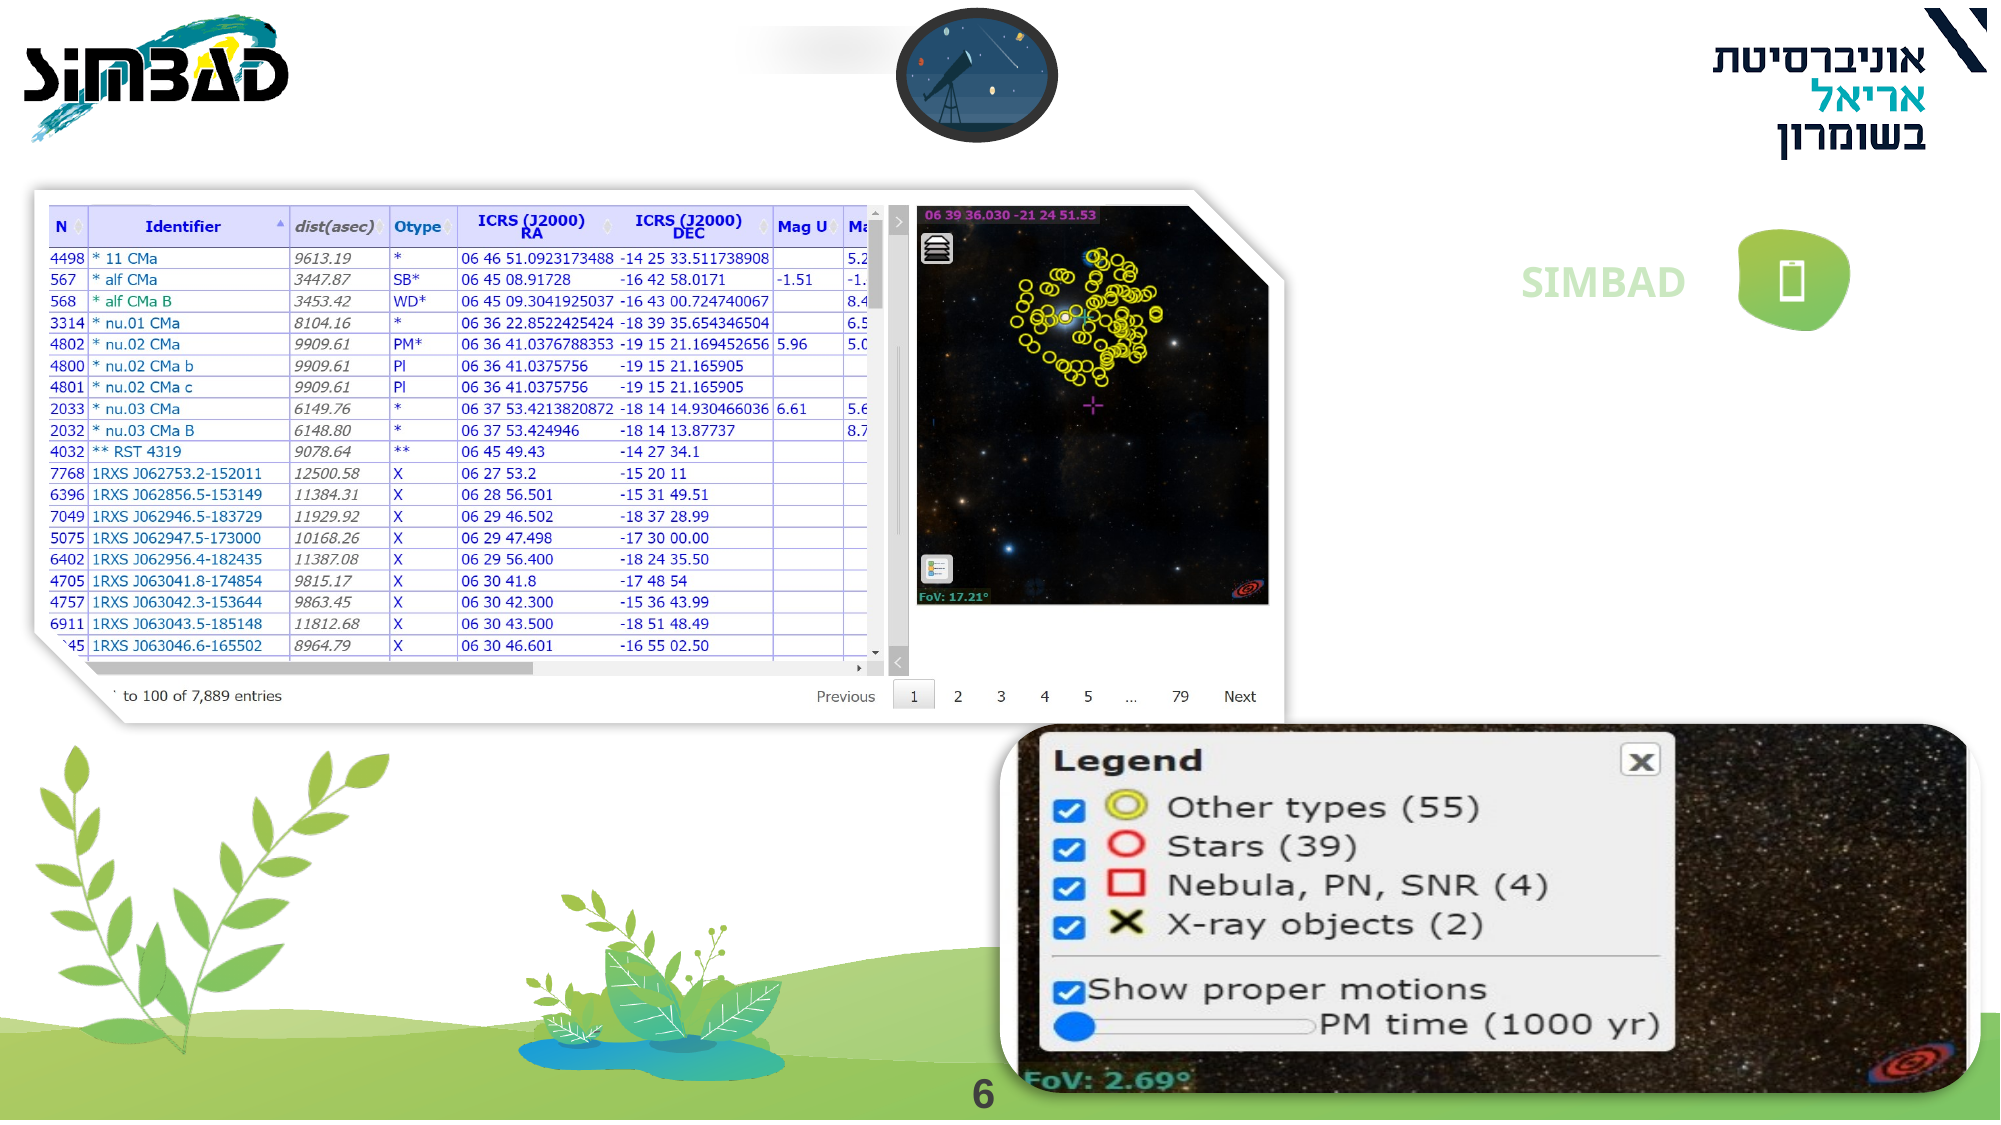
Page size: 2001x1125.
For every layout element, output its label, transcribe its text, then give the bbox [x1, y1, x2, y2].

text_box SIMBAD [1358, 247, 1738, 313]
picture [19, 11, 293, 146]
picture [999, 723, 1981, 1093]
picture [1738, 229, 1851, 332]
picture [41, 197, 1277, 716]
picture [901, 12, 1053, 138]
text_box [0, 922, 2000, 1120]
picture [518, 889, 785, 1082]
picture [1713, 8, 1987, 160]
picture [0, 742, 408, 1044]
